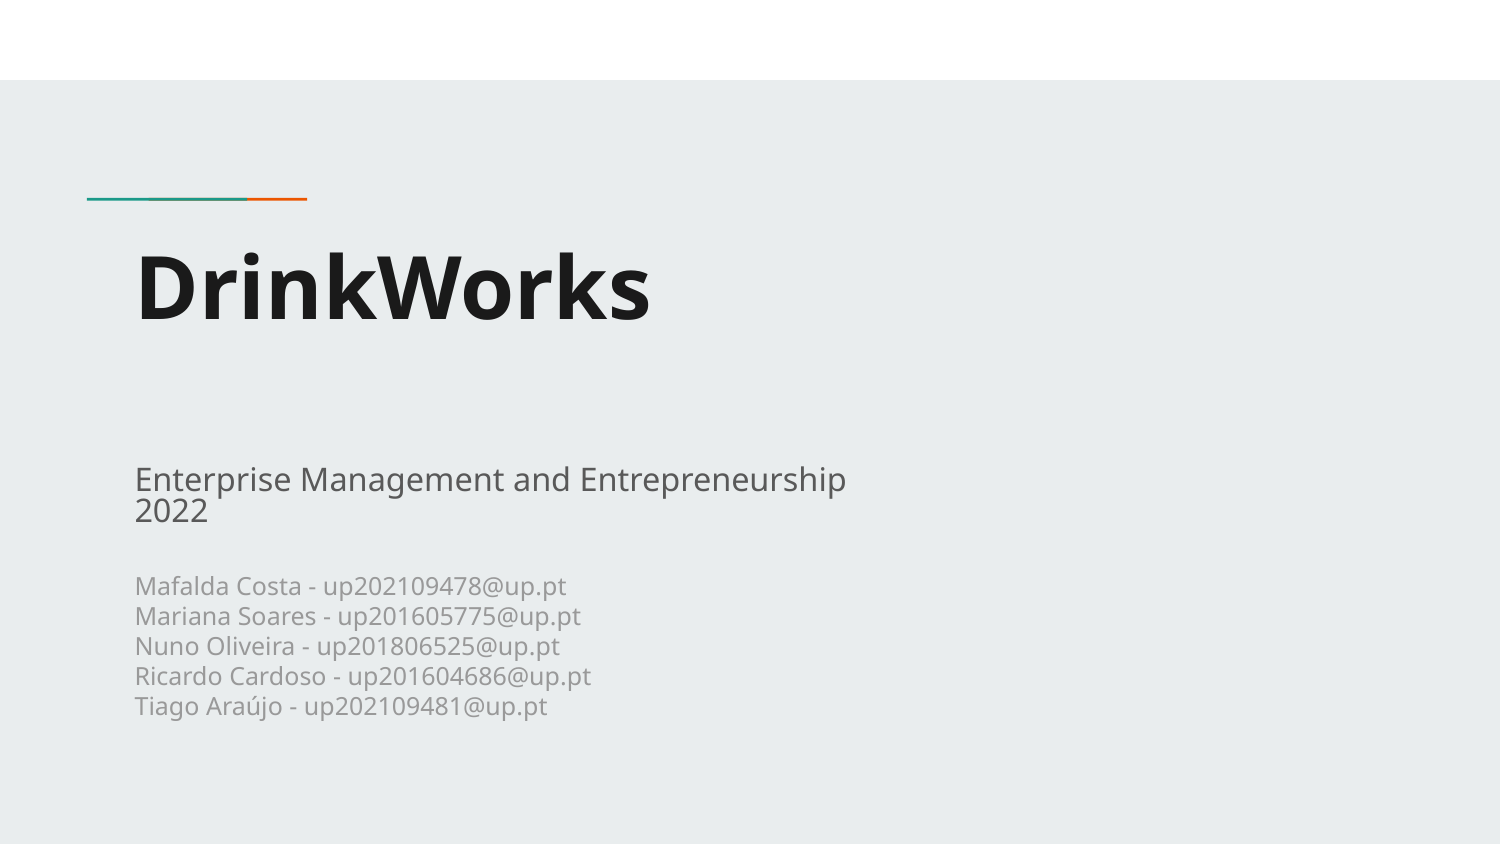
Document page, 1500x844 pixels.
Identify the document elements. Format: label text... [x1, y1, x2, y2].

text_box Mafalda Costa - up202109478@up.pt Mariana Soares - up201605775@up.pt Nuno Oliveira - up201806525@up.pt Ricardo Cardoso - up201604686@up.pt Tiago Araújo - up202109481@up.pt [119, 555, 1381, 776]
title DrinkWorks [119, 216, 1381, 451]
text_box Enterprise Management and Entrepreneurship 2022 [119, 451, 1381, 541]
